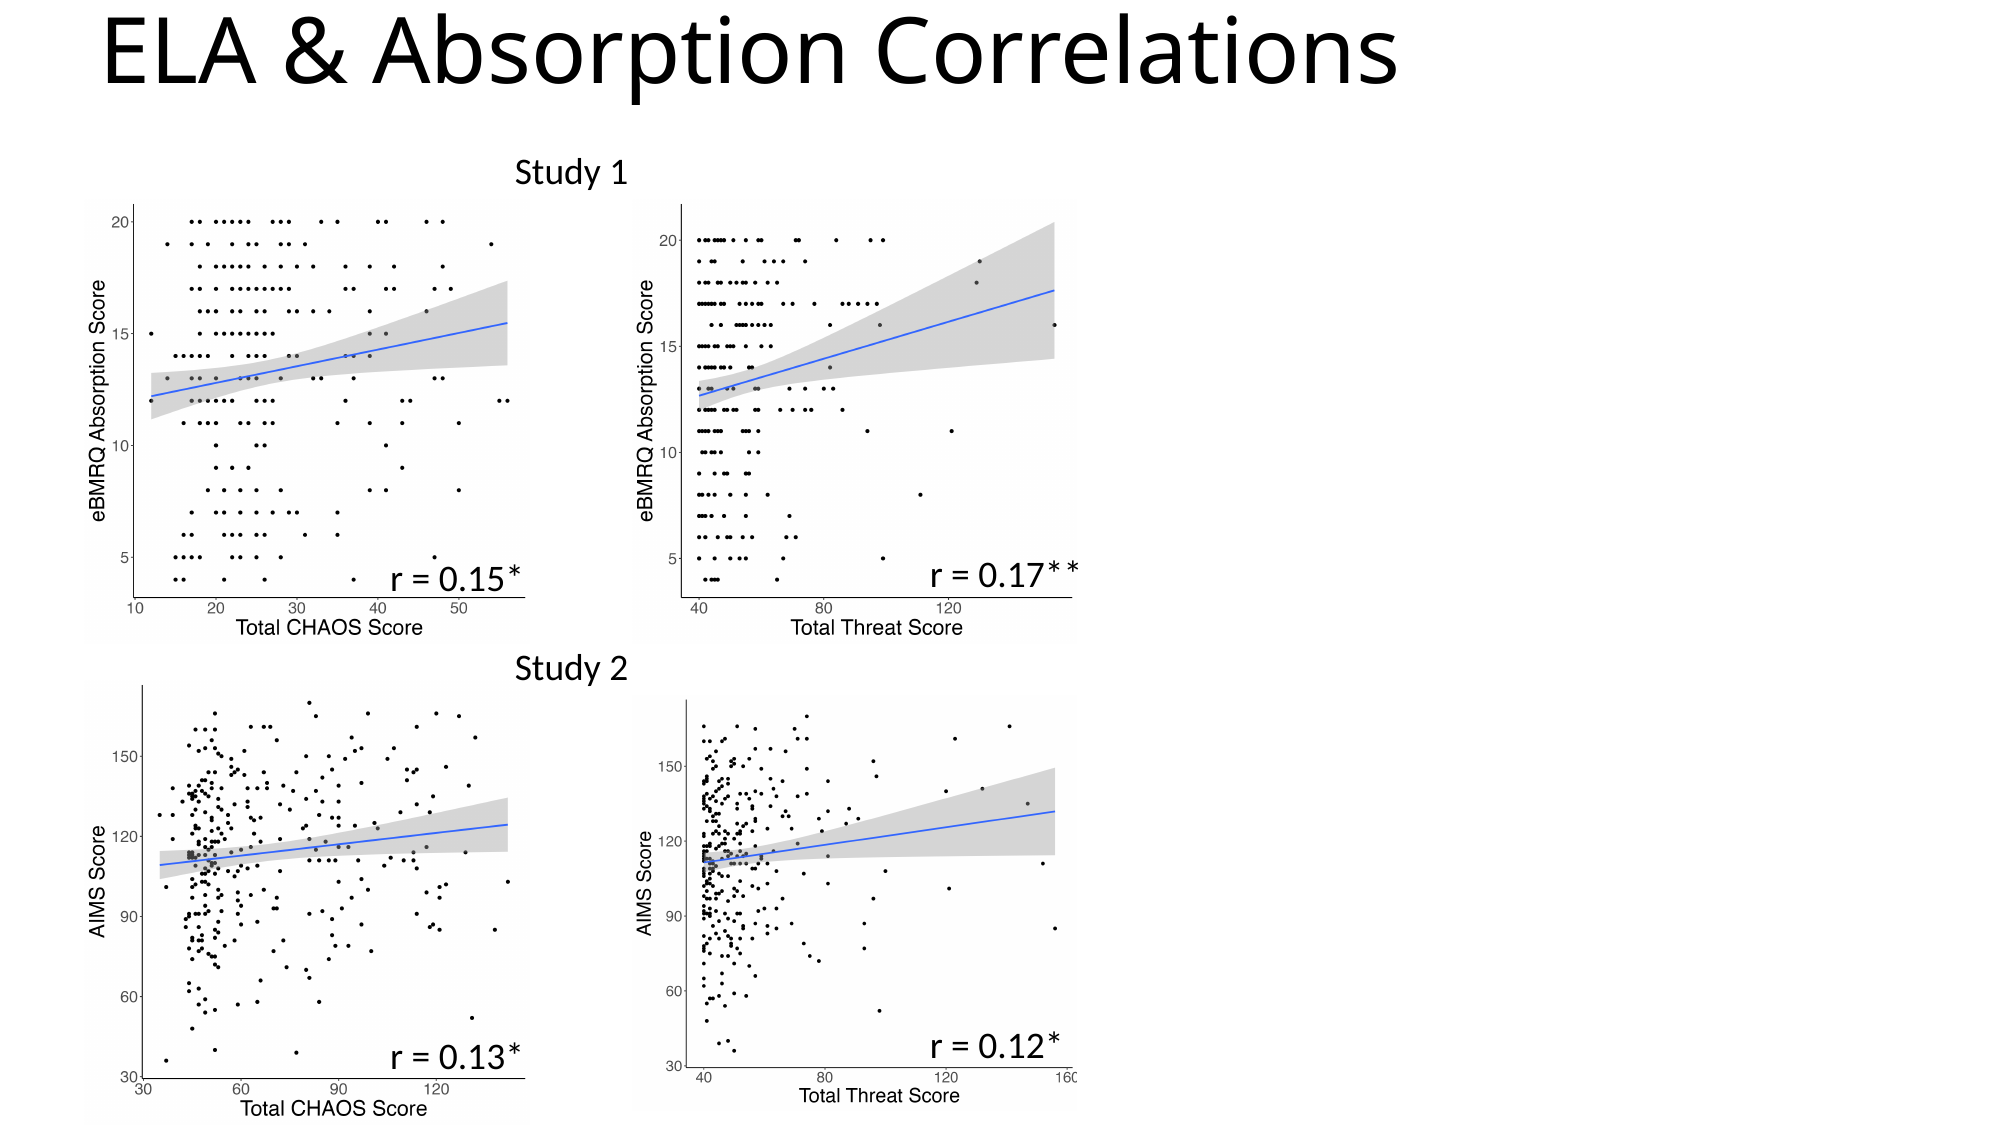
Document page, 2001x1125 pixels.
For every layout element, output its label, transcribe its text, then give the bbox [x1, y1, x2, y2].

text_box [632, 695, 1701, 1111]
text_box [84, 199, 632, 645]
title ELA & Absorption Correlations [84, 0, 1810, 163]
text_box Study 1 [500, 139, 1500, 199]
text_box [632, 199, 1916, 645]
text_box Study 2 [500, 645, 1500, 695]
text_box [84, 680, 1161, 1125]
